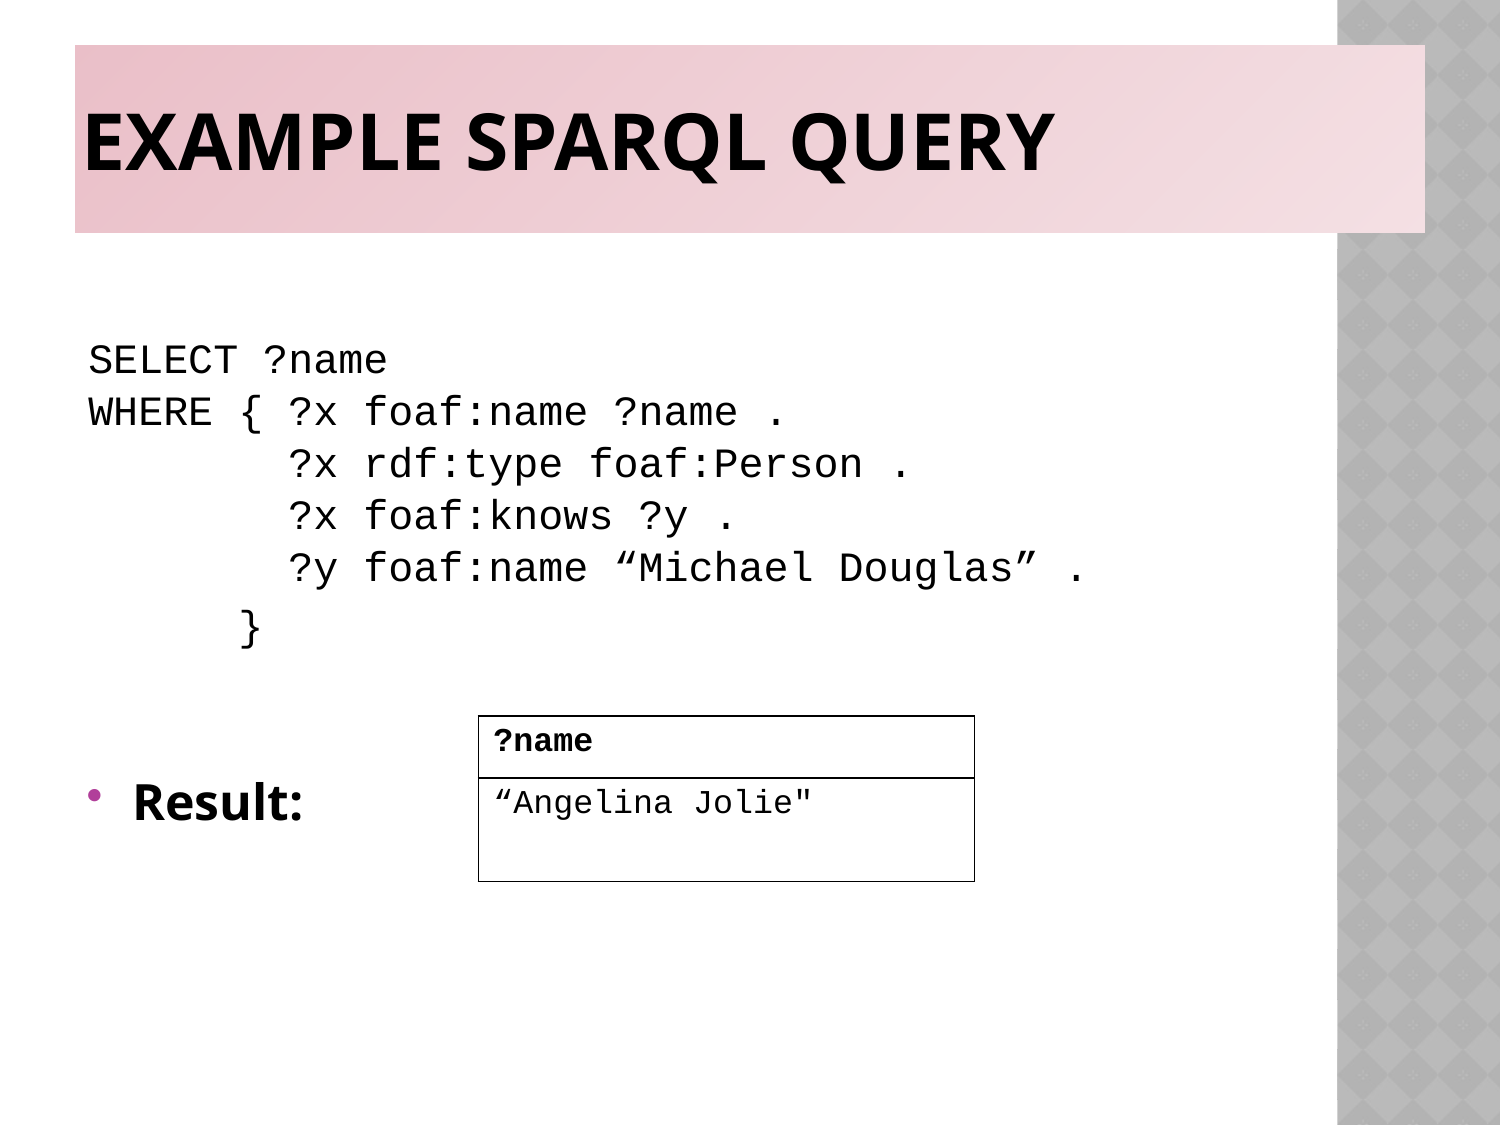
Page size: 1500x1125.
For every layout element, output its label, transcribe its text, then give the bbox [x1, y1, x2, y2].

list SELECT ?name WHERE { ?x foaf:name ?name . ?x rdf:type foaf:Person . ?x foaf:knows ?y . ?y foaf:name “Michael Douglas” . } Result: [75, 262, 1424, 1005]
table_cell “Angelina Jolie" [479, 779, 974, 881]
table_header ?name [479, 717, 974, 777]
title Example SPARQL Query [75, 45, 1425, 233]
